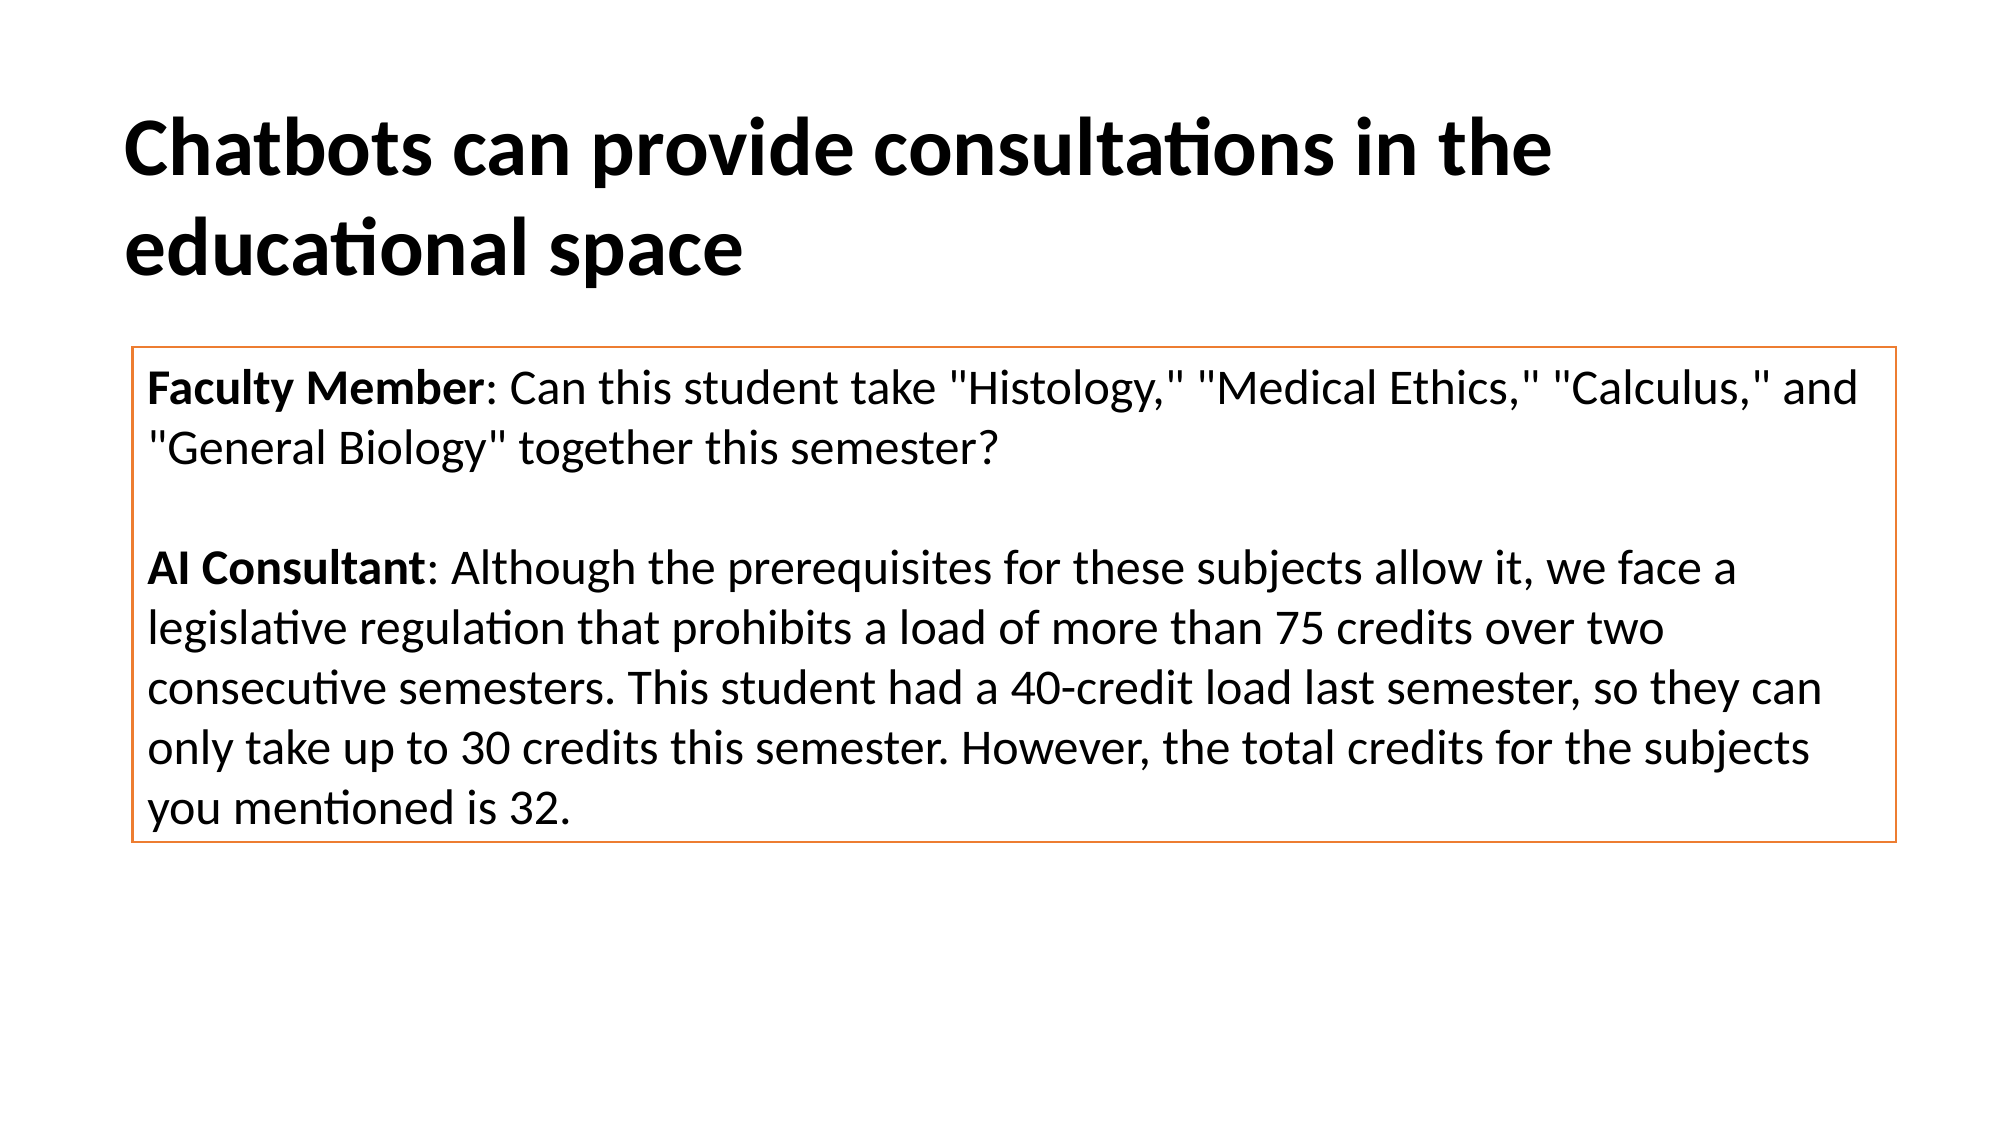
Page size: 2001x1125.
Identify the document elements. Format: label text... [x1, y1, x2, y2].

text_box Faculty Member: Can this student take "Histology," "Medical Ethics," "Calculus," and "General Biology" together this semester? AI Consultant: Although the prerequisites for these subjects allow it, we face a legislative regulation that prohibits a load of more than 75 credits over two consecutive semesters. This student had a 40-credit load last semester, so they can only take up to 30 credits this semester. However, the total credits for the subjects you mentioned is 32. [131, 346, 1897, 843]
text_box Chatbots can provide consultations in the educational space [109, 85, 1795, 300]
